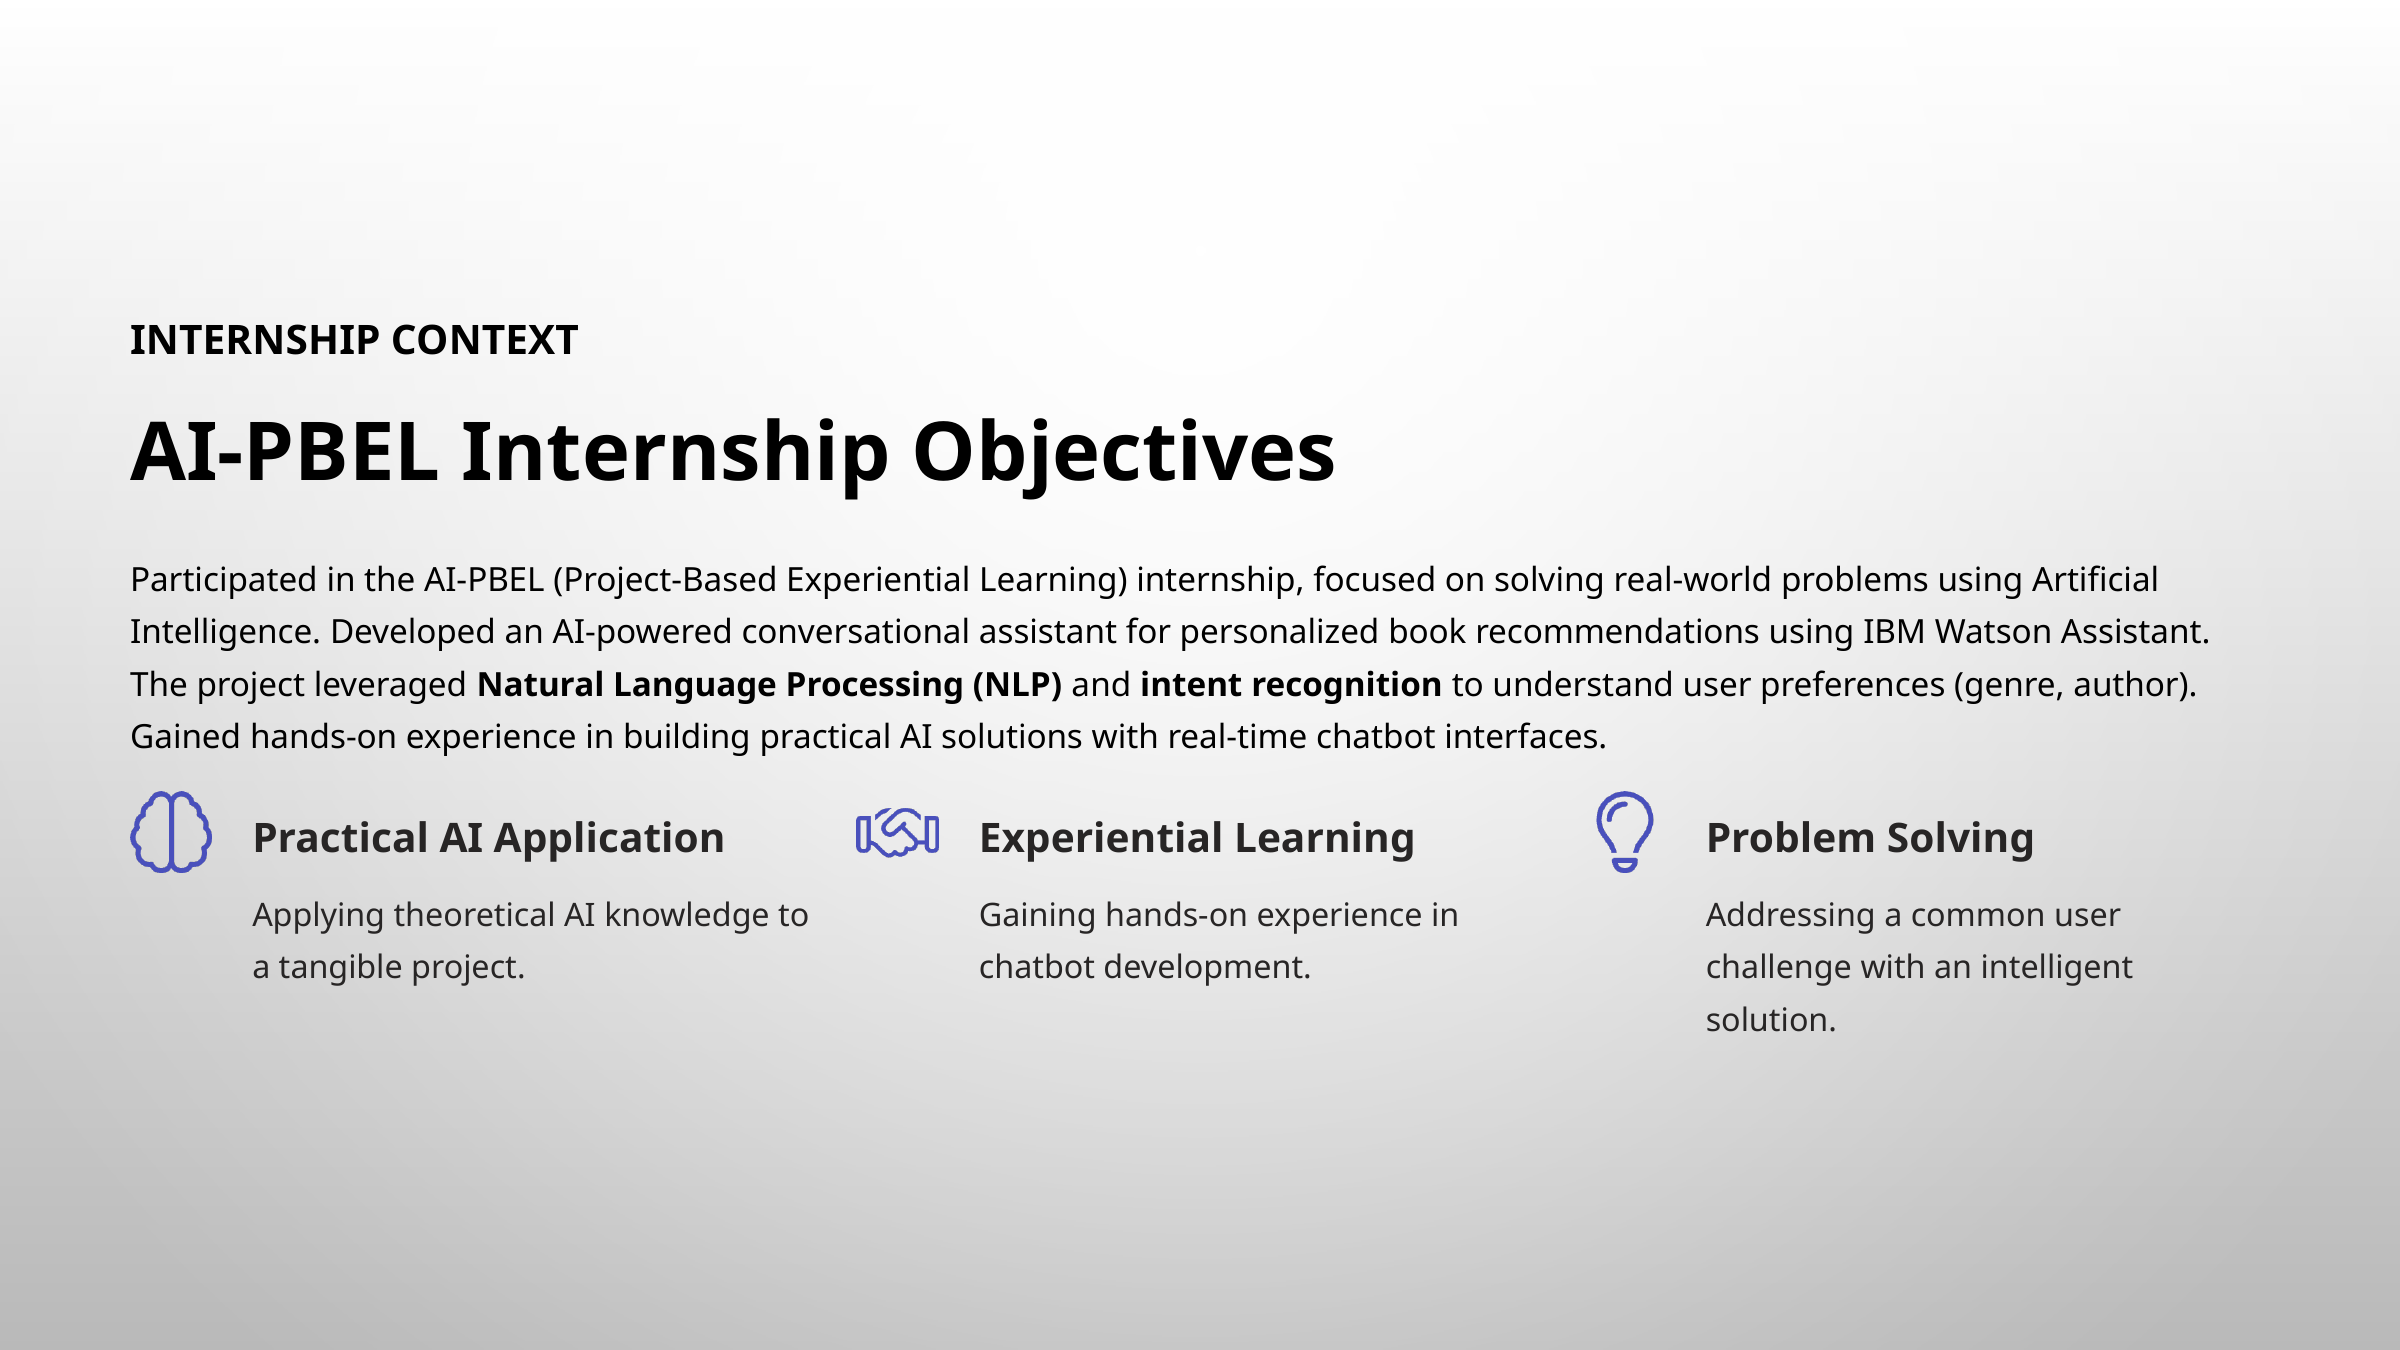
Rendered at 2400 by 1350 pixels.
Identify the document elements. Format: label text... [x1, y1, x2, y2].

text_box Participated in the AI-PBEL (Project-Based Experiential Learning) internship, focused on solving real-world problems using Artificial Intelligence. Developed an AI-powered conversational assistant for personalized book recommendations using IBM Watson Assistant. The project leveraged Natural Language Processing (NLP) and intent recognition to understand user preferences (genre, author). Gained hands-on experience in building practical AI solutions with real-time chatbot interfaces. [130, 546, 2270, 755]
text_box Addressing a common user challenge with an intelligent solution. [1705, 881, 2270, 1038]
text_box Applying theoretical AI knowledge to a tangible project. [252, 881, 817, 986]
text_box INTERNSHIP CONTEXT [130, 312, 587, 364]
text_box Problem Solving [1705, 810, 2113, 862]
picture [0, 0, 2400, 1350]
text_box AI-PBEL Internship Objectives [130, 395, 1324, 498]
text_box Gaining hands-on experience in chatbot development. [978, 881, 1543, 986]
text_box Practical AI Application [252, 810, 716, 862]
text_box Experiential Learning [979, 810, 1401, 862]
